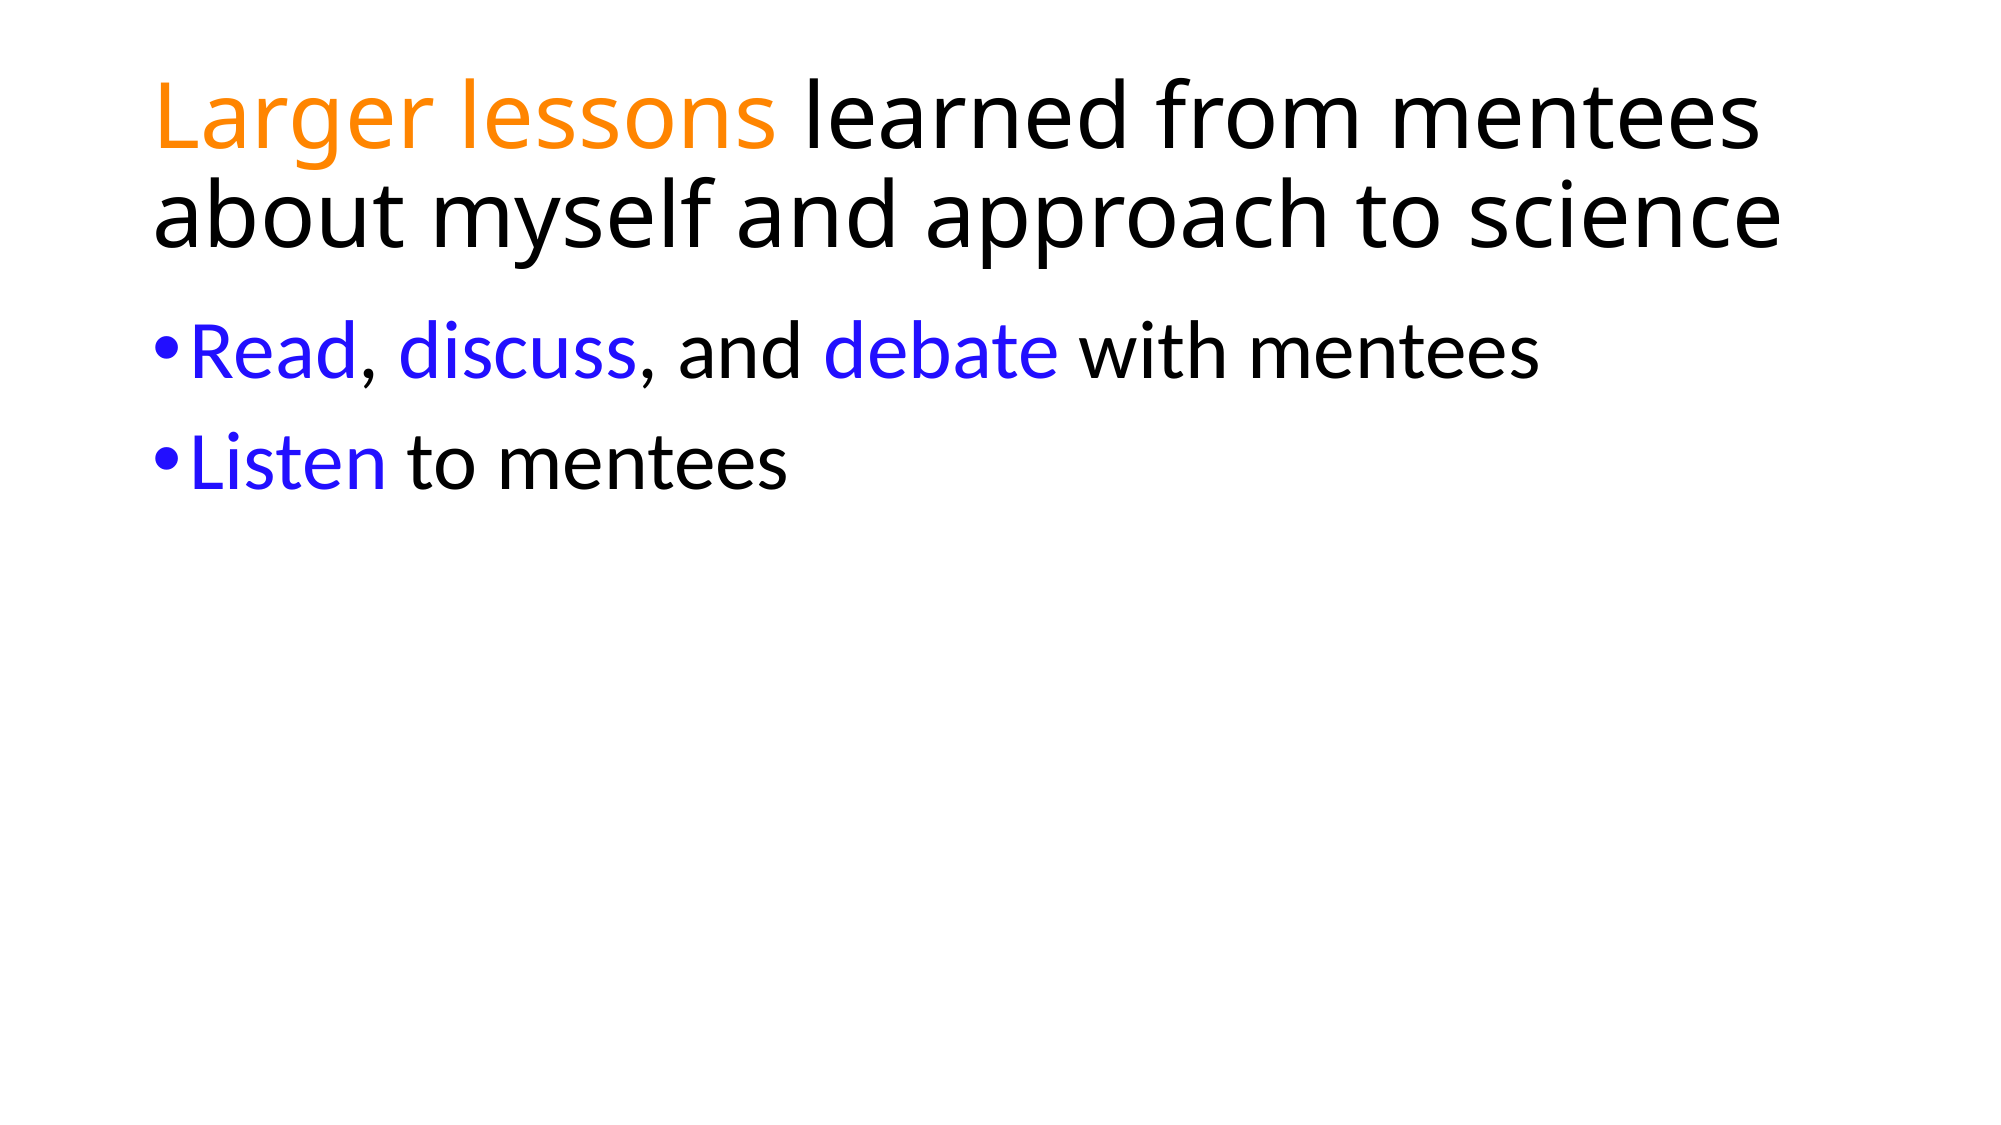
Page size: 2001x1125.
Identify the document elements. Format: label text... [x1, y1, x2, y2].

title Larger lessons learned from mentees about myself and approach to science [137, 59, 1863, 278]
list Read, discuss, and debate with mentees Listen to mentees [137, 299, 1863, 1014]
